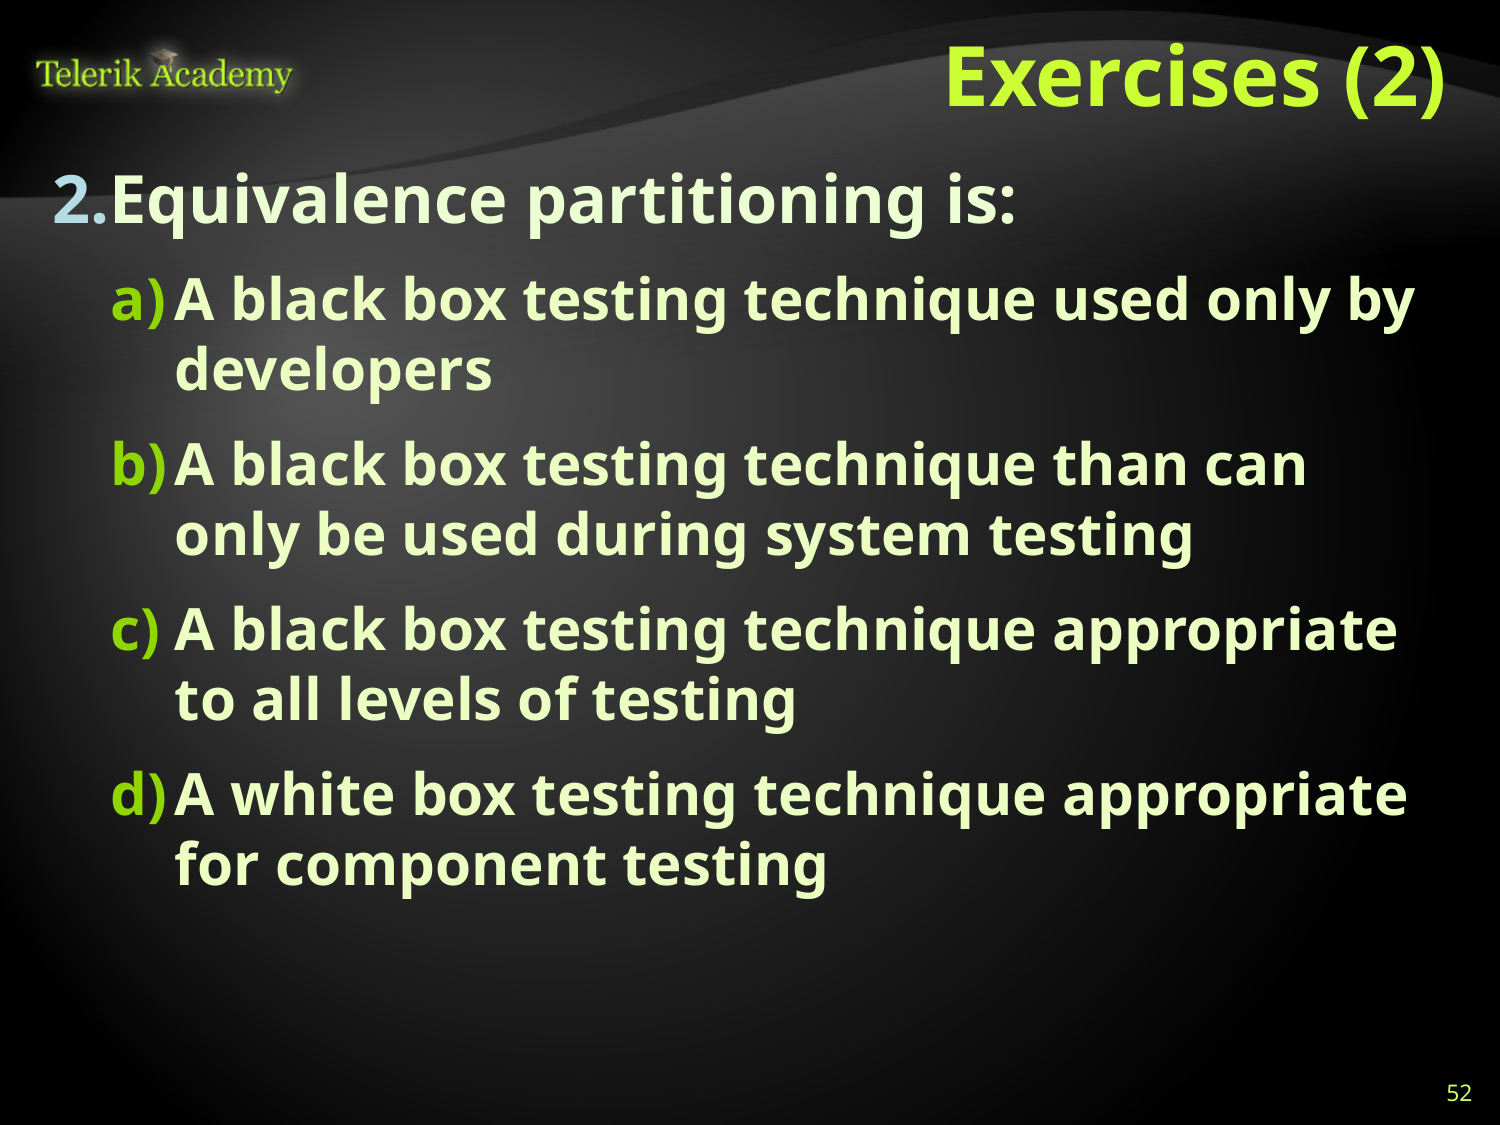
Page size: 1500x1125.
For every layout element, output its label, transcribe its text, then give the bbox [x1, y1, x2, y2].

slide_number 52 [1412, 1074, 1488, 1113]
list Equivalence partitioning is: A black box testing technique used only by developers A black box testing technique than can only be used during system testing A black box testing technique appropriate to all levels of testing A white box testing technique appropriate for component testing [37, 149, 1463, 1100]
picture [0, 0, 1500, 1125]
title Exercises (2) [300, 12, 1463, 149]
